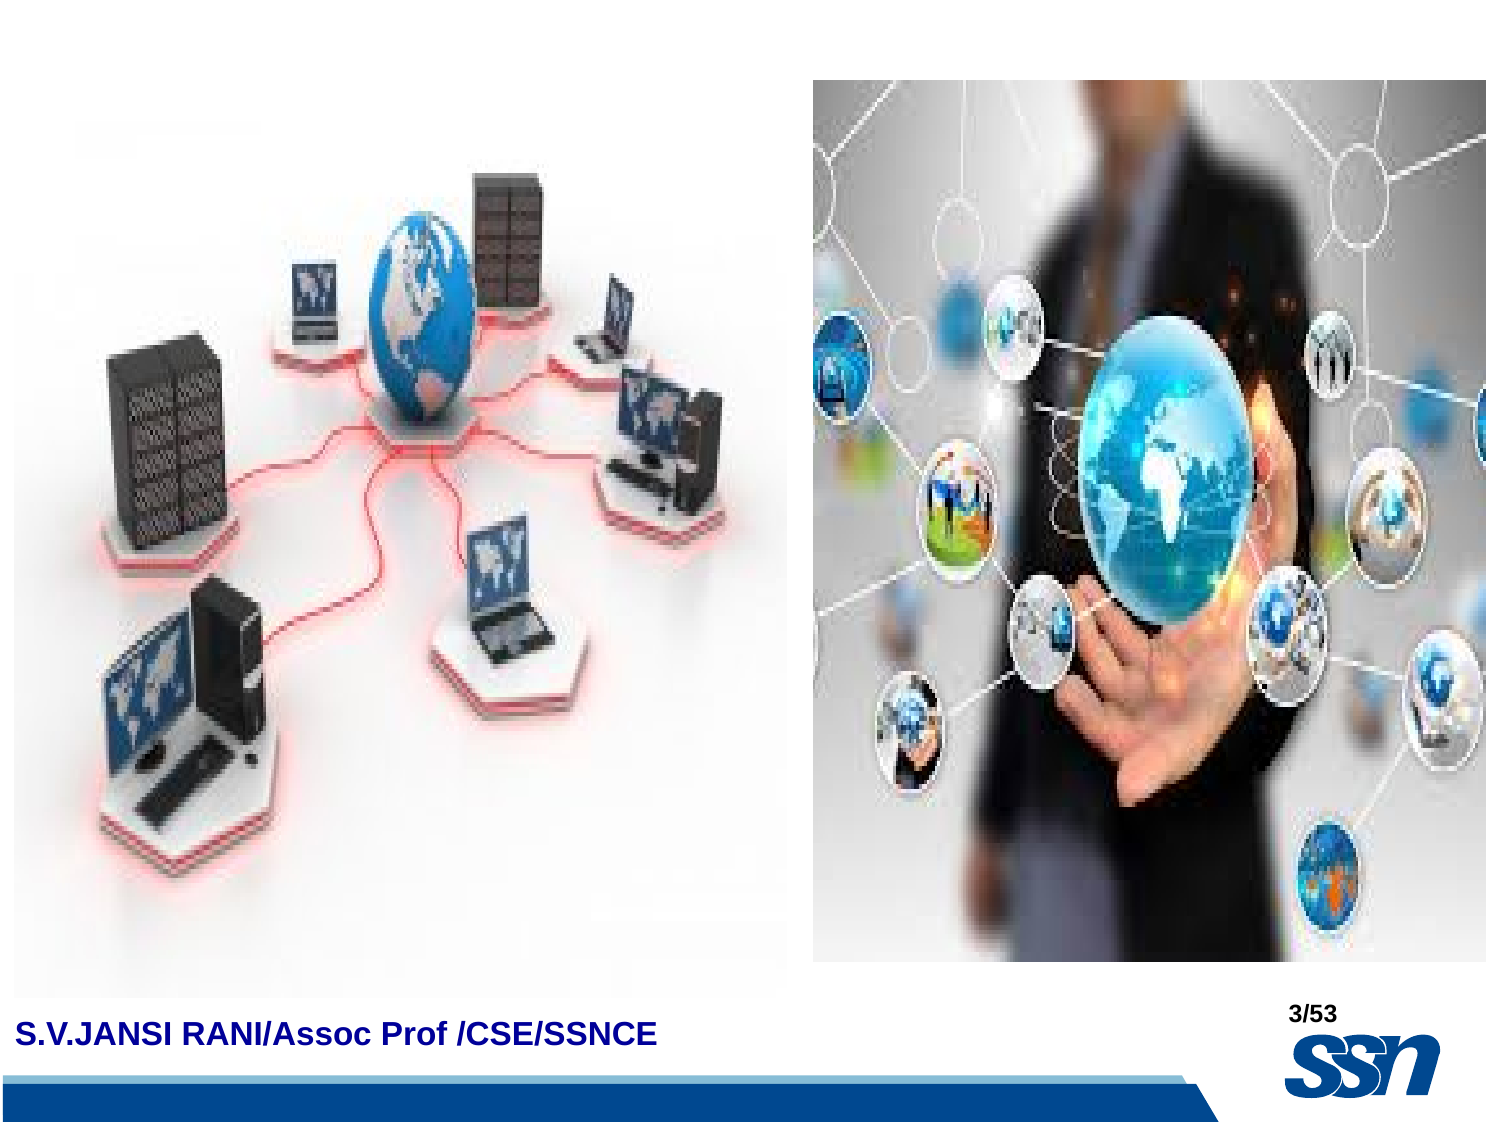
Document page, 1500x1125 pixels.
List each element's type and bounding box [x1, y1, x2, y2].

list [14, 44, 788, 998]
picture [813, 79, 1486, 962]
